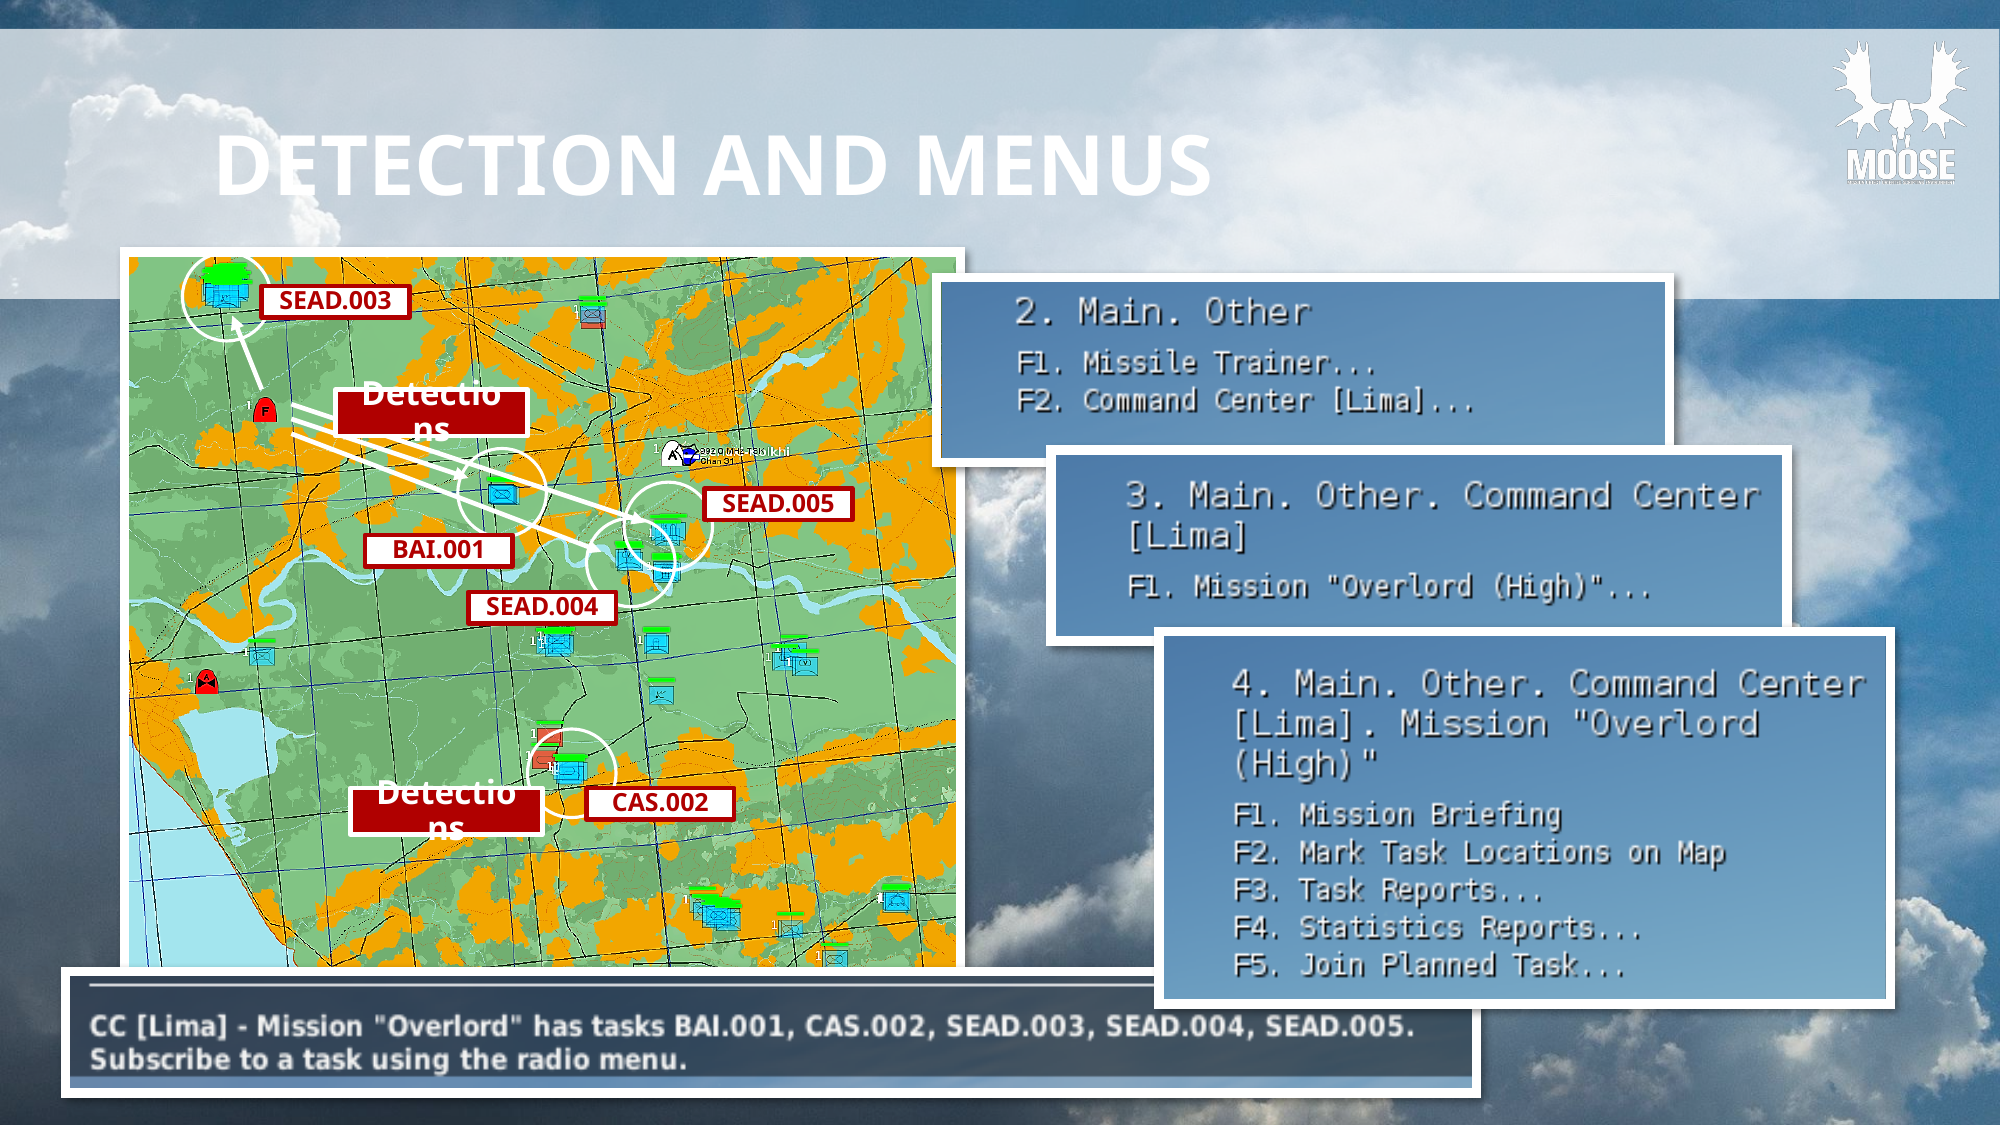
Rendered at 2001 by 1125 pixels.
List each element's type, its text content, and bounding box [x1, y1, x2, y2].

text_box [290, 403, 646, 523]
picture [1826, 30, 1976, 195]
title detection and menus [197, 46, 1803, 295]
picture [69, 256, 1887, 1089]
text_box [290, 530, 602, 553]
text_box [231, 315, 262, 390]
